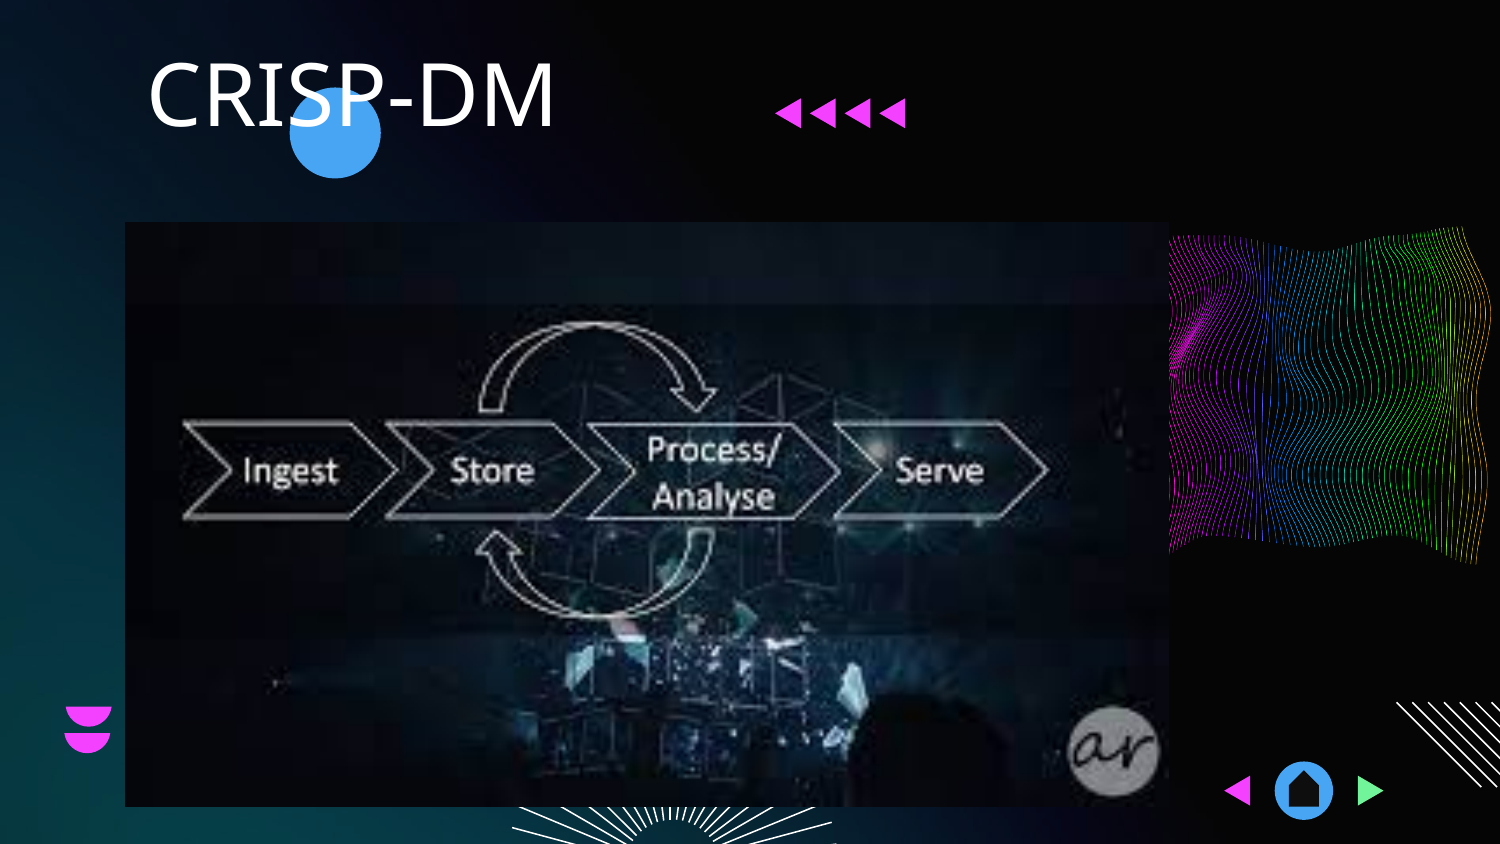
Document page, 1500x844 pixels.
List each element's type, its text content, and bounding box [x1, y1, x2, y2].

text_box [1357, 775, 1384, 806]
text_box [1274, 761, 1334, 820]
picture [0, 0, 1500, 844]
text_box [1224, 775, 1251, 806]
title CRISP-DM [131, 38, 893, 115]
